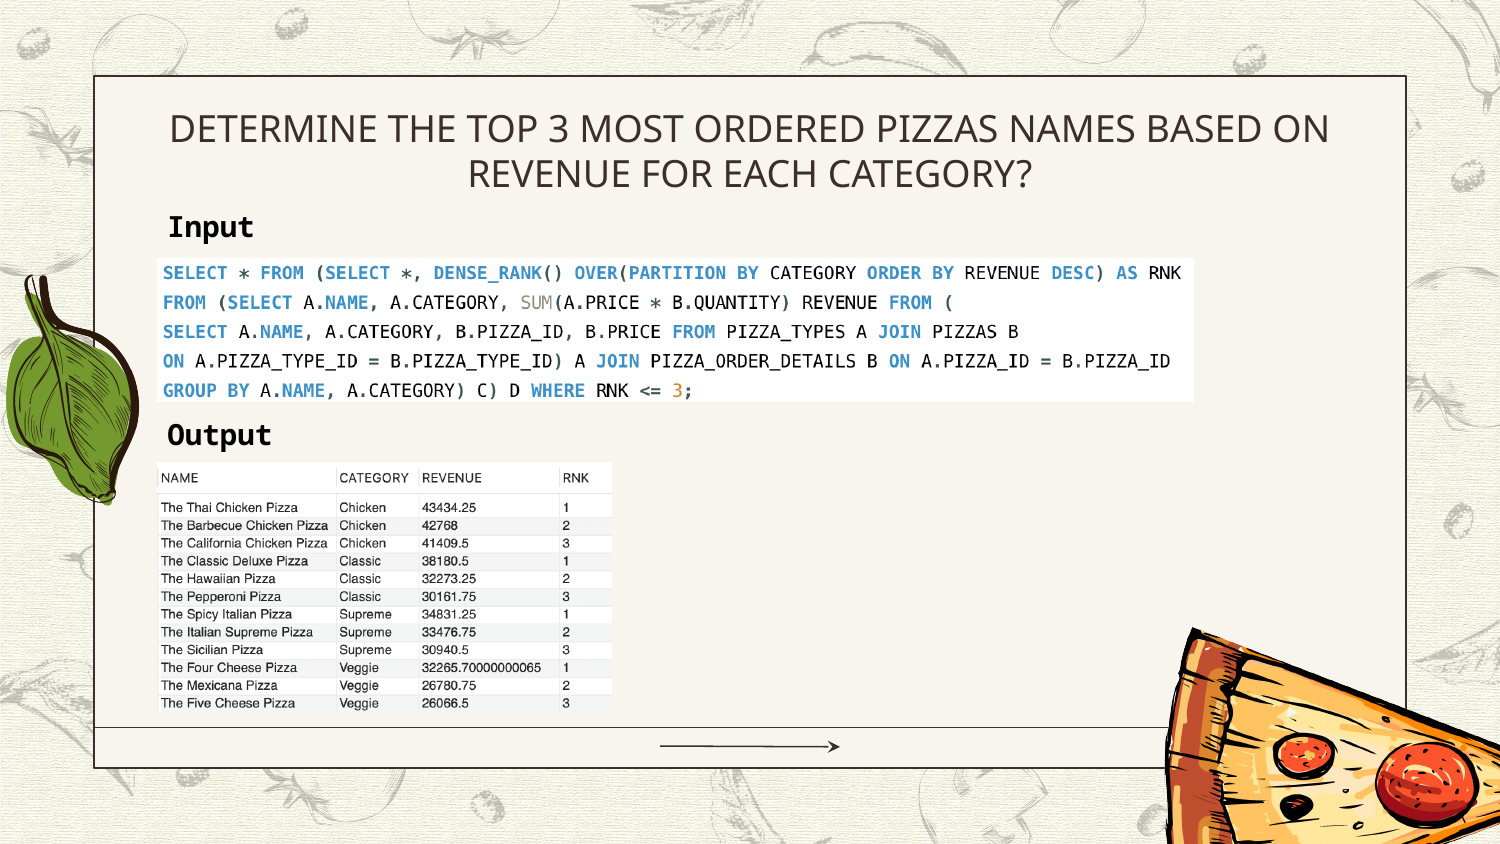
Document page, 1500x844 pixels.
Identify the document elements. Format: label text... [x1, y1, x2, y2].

picture [0, 0, 1500, 844]
title DETERMINE THE TOP 3 MOST ORDERED PIZZAS NAMES BASED ON REVENUE FOR EACH CATEGORY? [115, 89, 1384, 183]
text_box Output [217, 409, 288, 459]
text_box Input [152, 200, 270, 251]
